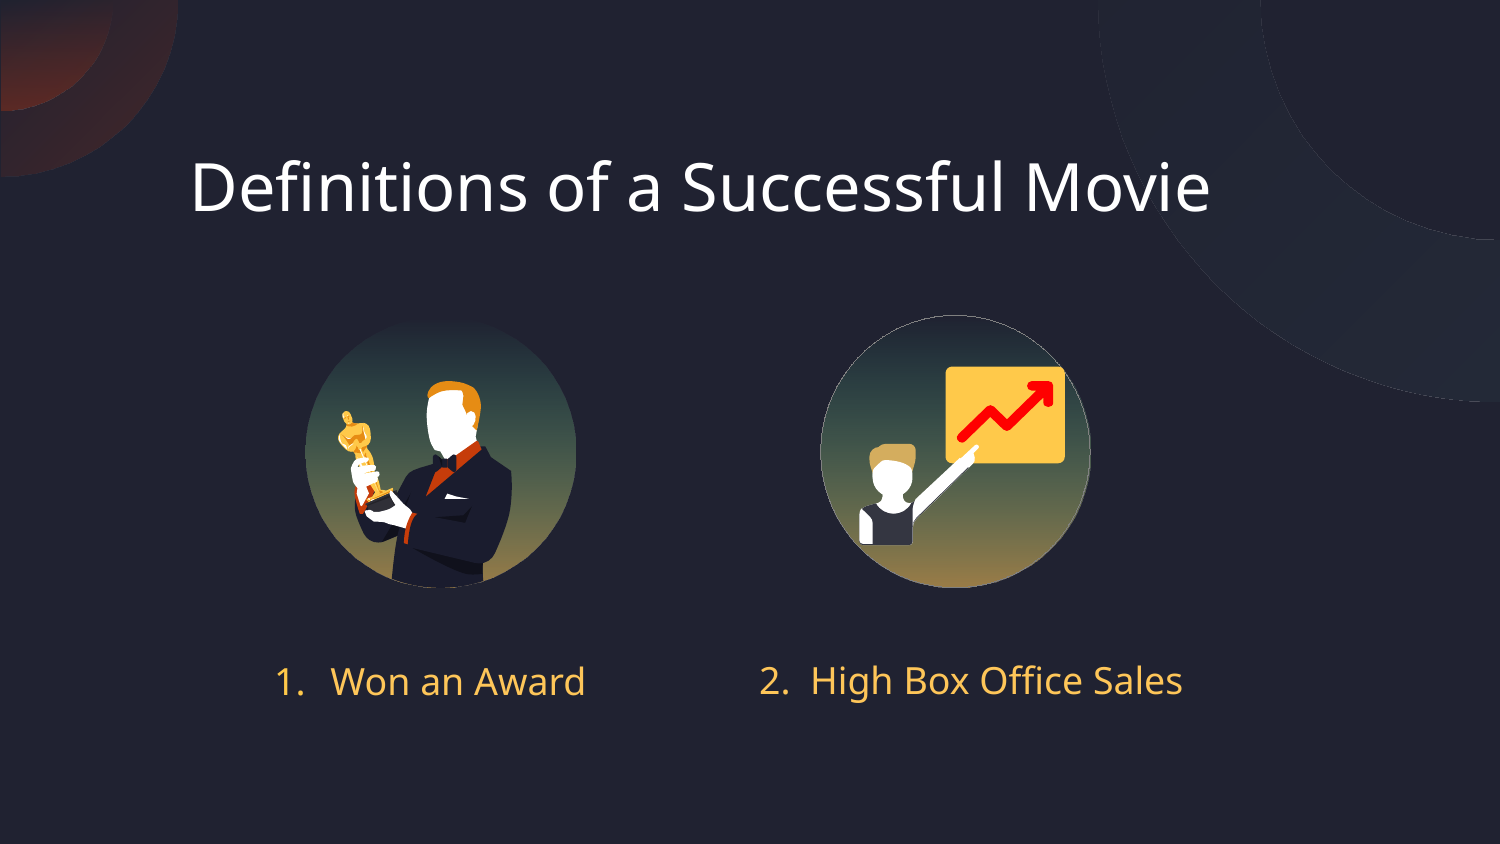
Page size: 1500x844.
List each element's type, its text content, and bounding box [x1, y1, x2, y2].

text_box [859, 366, 1066, 546]
text_box 2. High Box Office Sales [687, 635, 1238, 714]
text_box [1070, 380, 1091, 523]
subtitle Won an Award [227, 635, 616, 719]
text_box Definitions of a Successful Movie [174, 129, 1309, 300]
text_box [305, 315, 576, 589]
text_box [866, 554, 1044, 588]
text_box [820, 315, 1059, 542]
